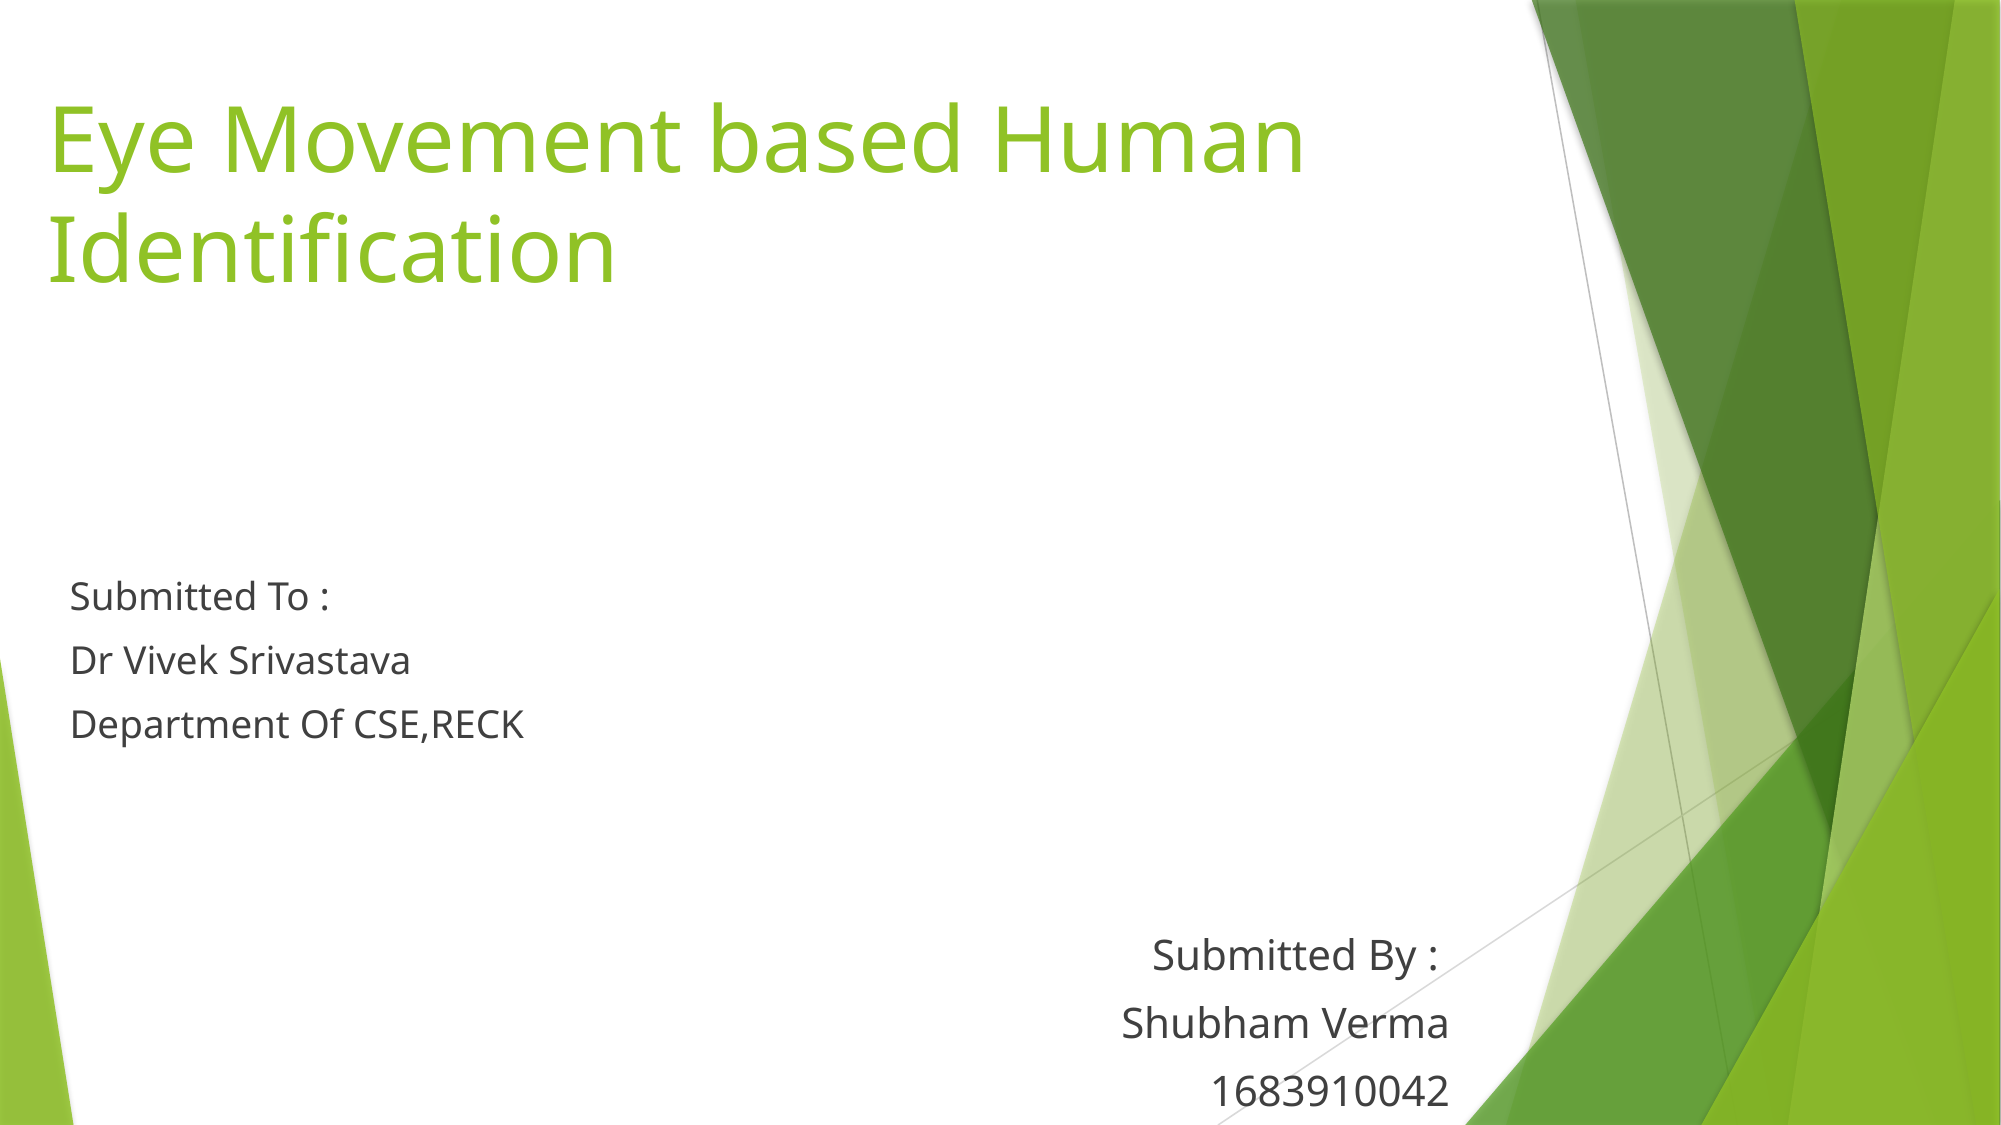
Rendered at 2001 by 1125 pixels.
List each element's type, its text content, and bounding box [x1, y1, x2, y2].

title Eye Movement based Human Identification [32, 40, 1443, 342]
list Submitted To : Dr Vivek Srivastava Department Of CSE,RECK Submitted By : Shubham Verma 1683910042 [54, 562, 1465, 1125]
